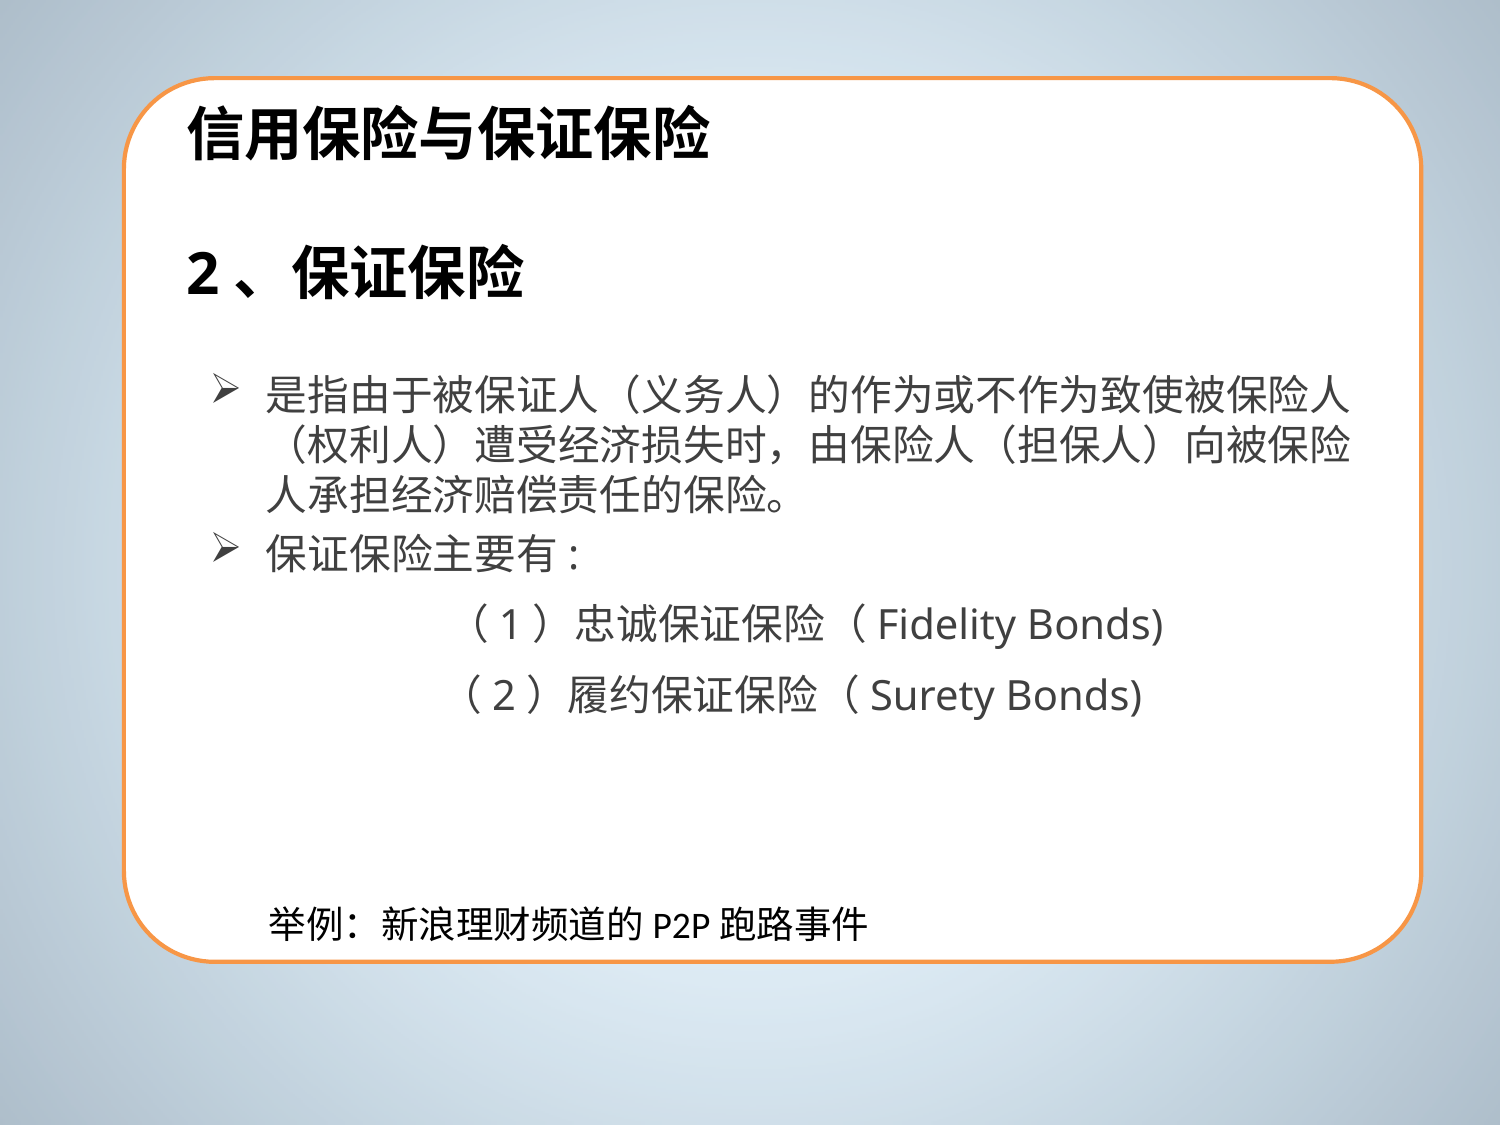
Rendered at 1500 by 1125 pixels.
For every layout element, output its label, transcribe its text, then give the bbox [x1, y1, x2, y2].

picture [0, 0, 1500, 1125]
text_box 信用保险与保证保险 2、保证保险 [171, 101, 1484, 302]
text_box [121, 76, 1424, 962]
text_box 举例：新浪理财频道的P2P跑路事件 [253, 893, 1046, 953]
text_box 是指由于被保证人（义务人）的作为或不作为致使被保险人（权利人）遭受经济损失时，由保险人（担保人）向被保险人承担经济赔偿责任的保险。 保证保险主要有: （1）忠诚保证保险（Fidelity Bonds) （2）履约保证保险（Surety Bonds) [194, 361, 1388, 1125]
